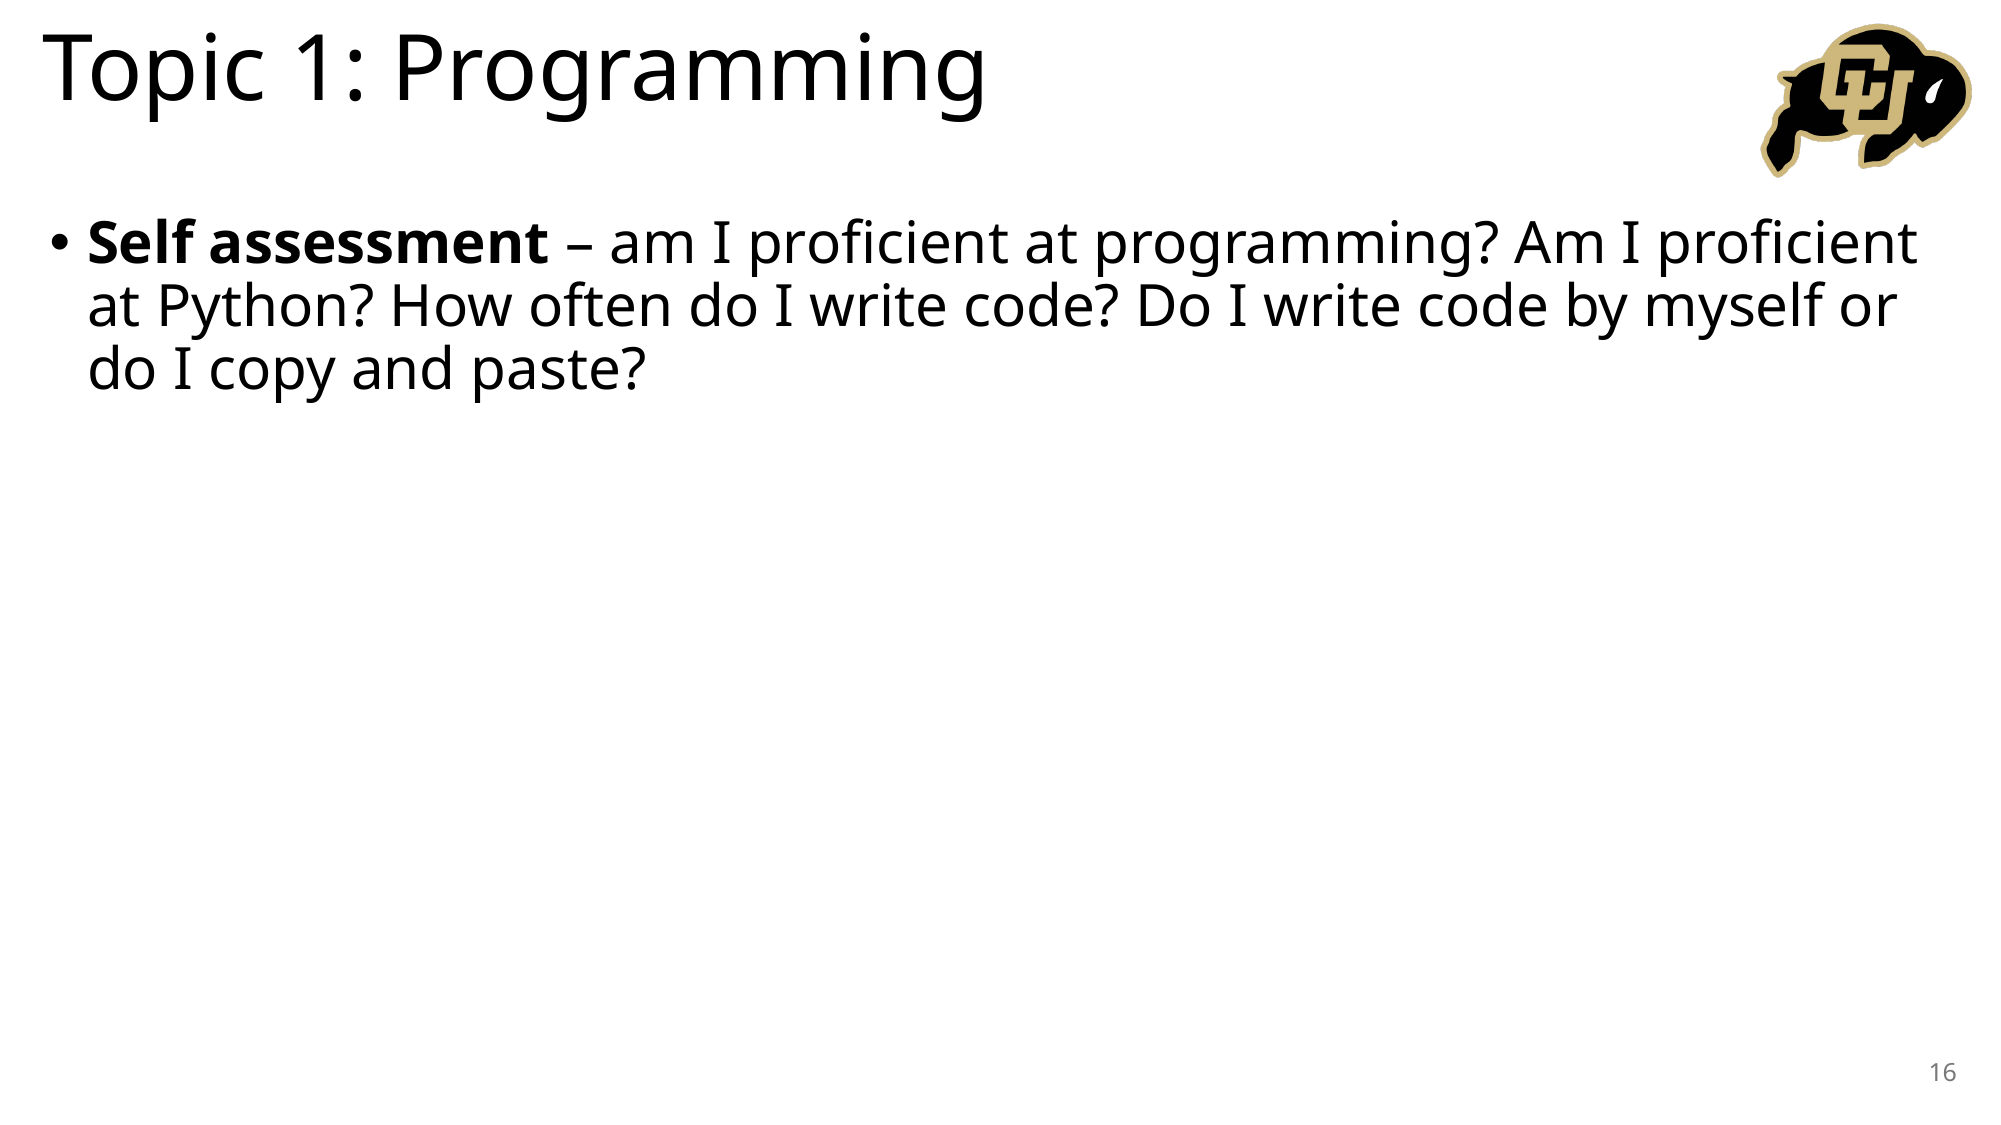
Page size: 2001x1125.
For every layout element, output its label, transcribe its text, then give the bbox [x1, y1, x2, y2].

title Topic 1: Programming [27, 0, 1753, 180]
slide_number 16 [1522, 1044, 1973, 1104]
list Self assessment – am I proficient at programming? Am I proficient at Python? How often do I write code? Do I write code by myself or do I copy and paste? [34, 205, 1973, 1018]
picture [1759, 22, 1973, 179]
